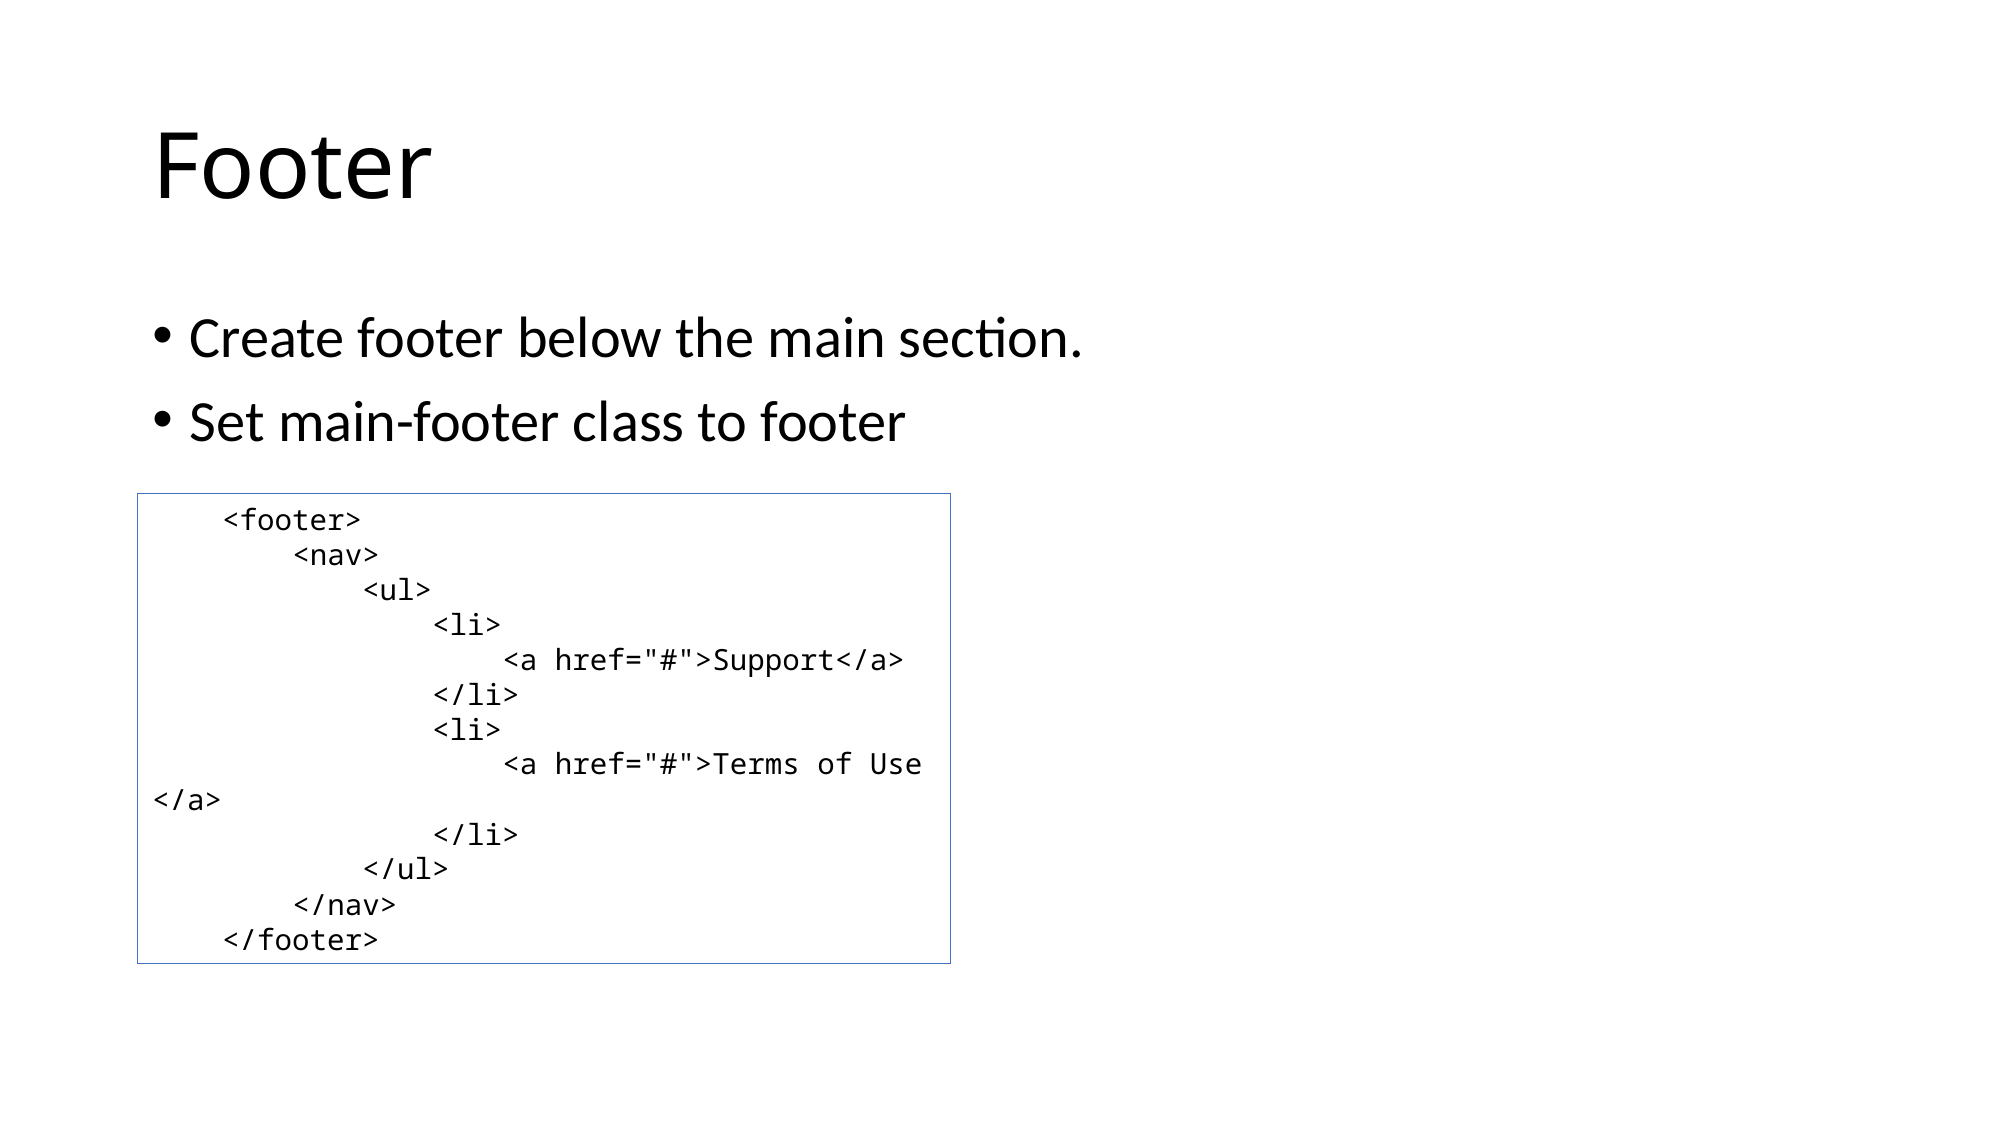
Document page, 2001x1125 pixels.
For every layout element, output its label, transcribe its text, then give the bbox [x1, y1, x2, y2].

list Create footer below the main section. Set main-footer class to footer [137, 299, 1863, 1014]
title Footer [137, 59, 1863, 278]
text_box <footer> <nav> <ul> <li> <a href="#">Support</a> </li> <li> <a href="#">Terms of Use</a> </li> </ul> </nav> </footer> [137, 493, 951, 964]
